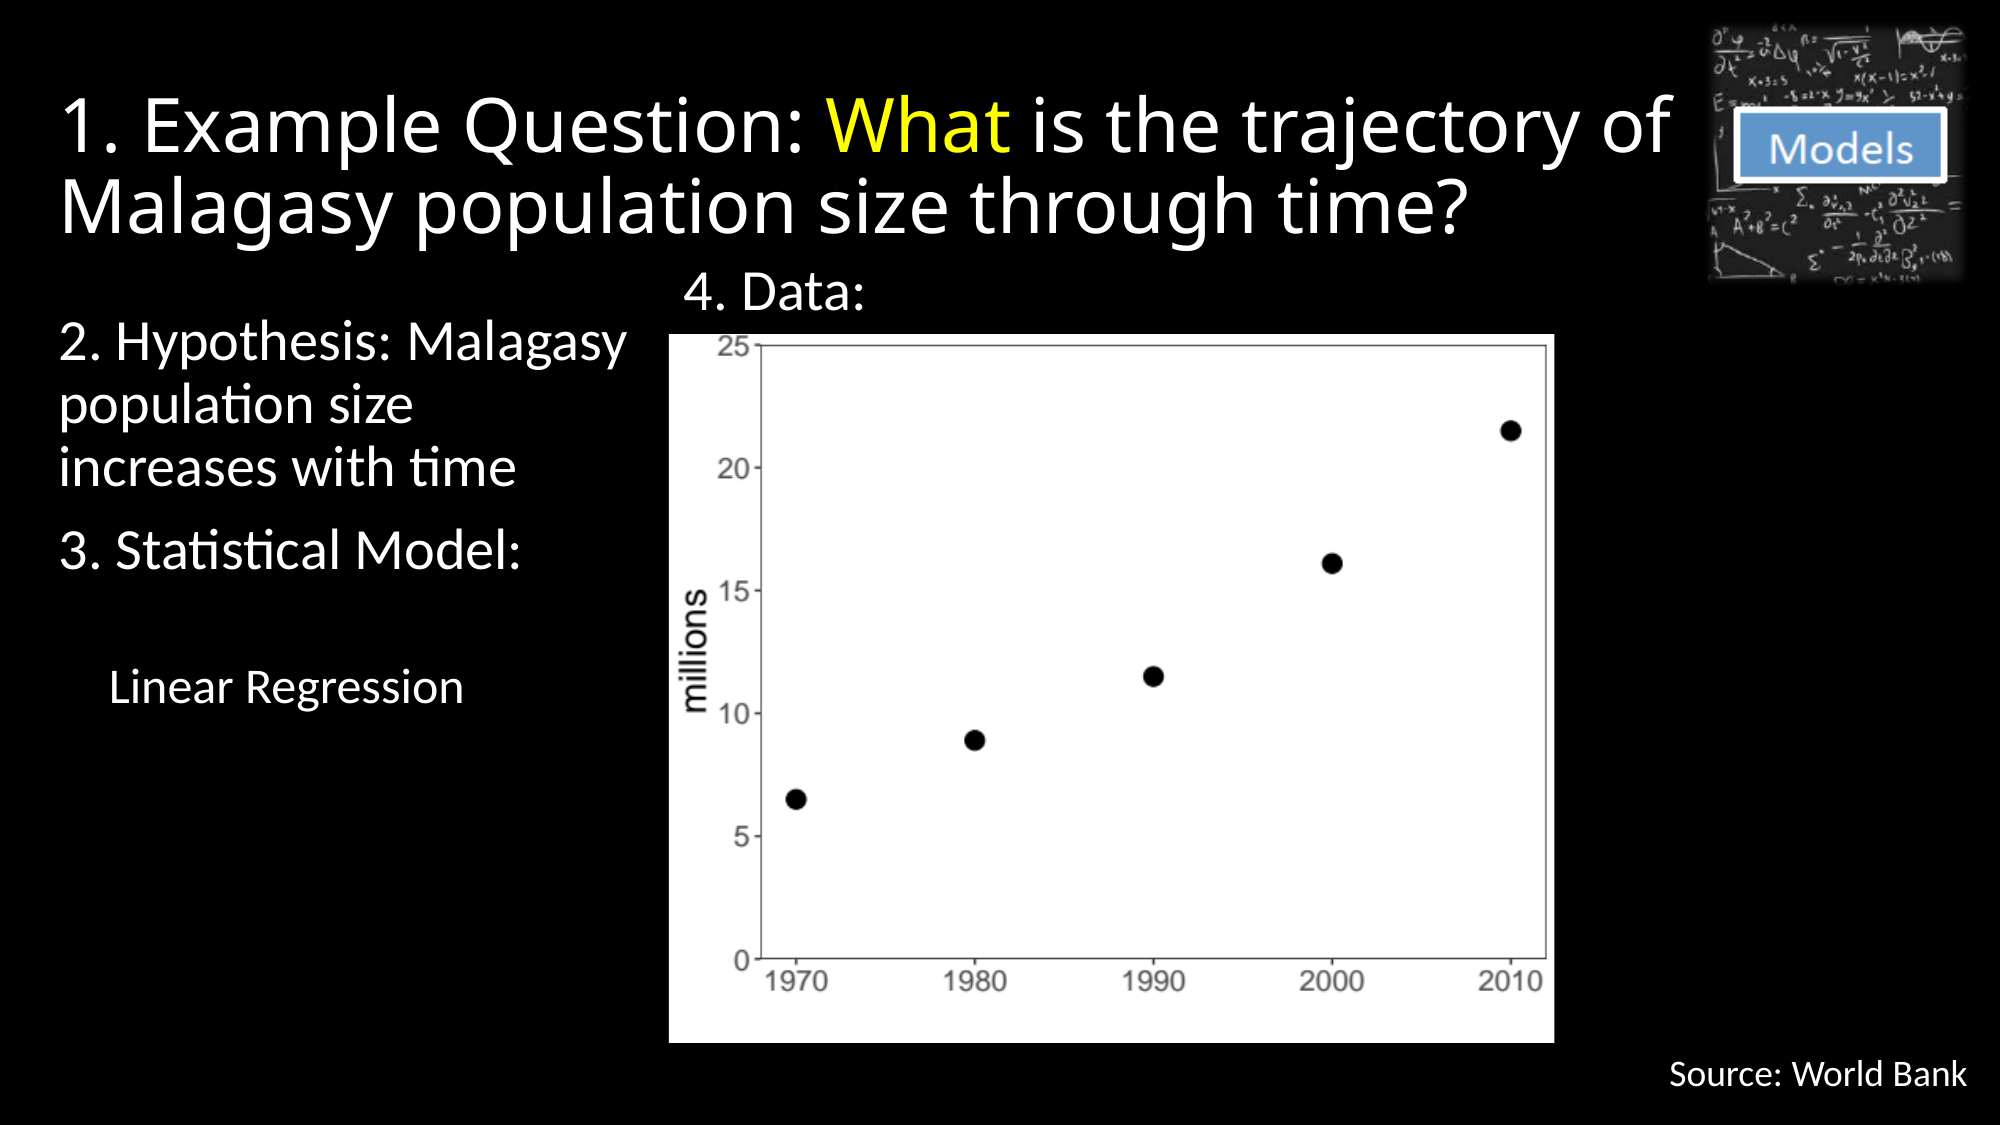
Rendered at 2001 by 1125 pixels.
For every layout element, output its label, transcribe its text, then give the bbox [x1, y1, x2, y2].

text_box 2. Hypothesis: Malagasy population size increases with time 3. Statistical Model: [43, 302, 648, 1017]
text_box 4. Data: [668, 252, 1205, 334]
picture [1675, 2, 2000, 300]
title 1. Example Question: What is the trajectory of Malagasy population size through time? [43, 59, 1675, 278]
text_box Linear Regression [93, 646, 480, 722]
text_box Source: World Bank [1654, 1041, 1984, 1102]
picture [668, 334, 1555, 1043]
